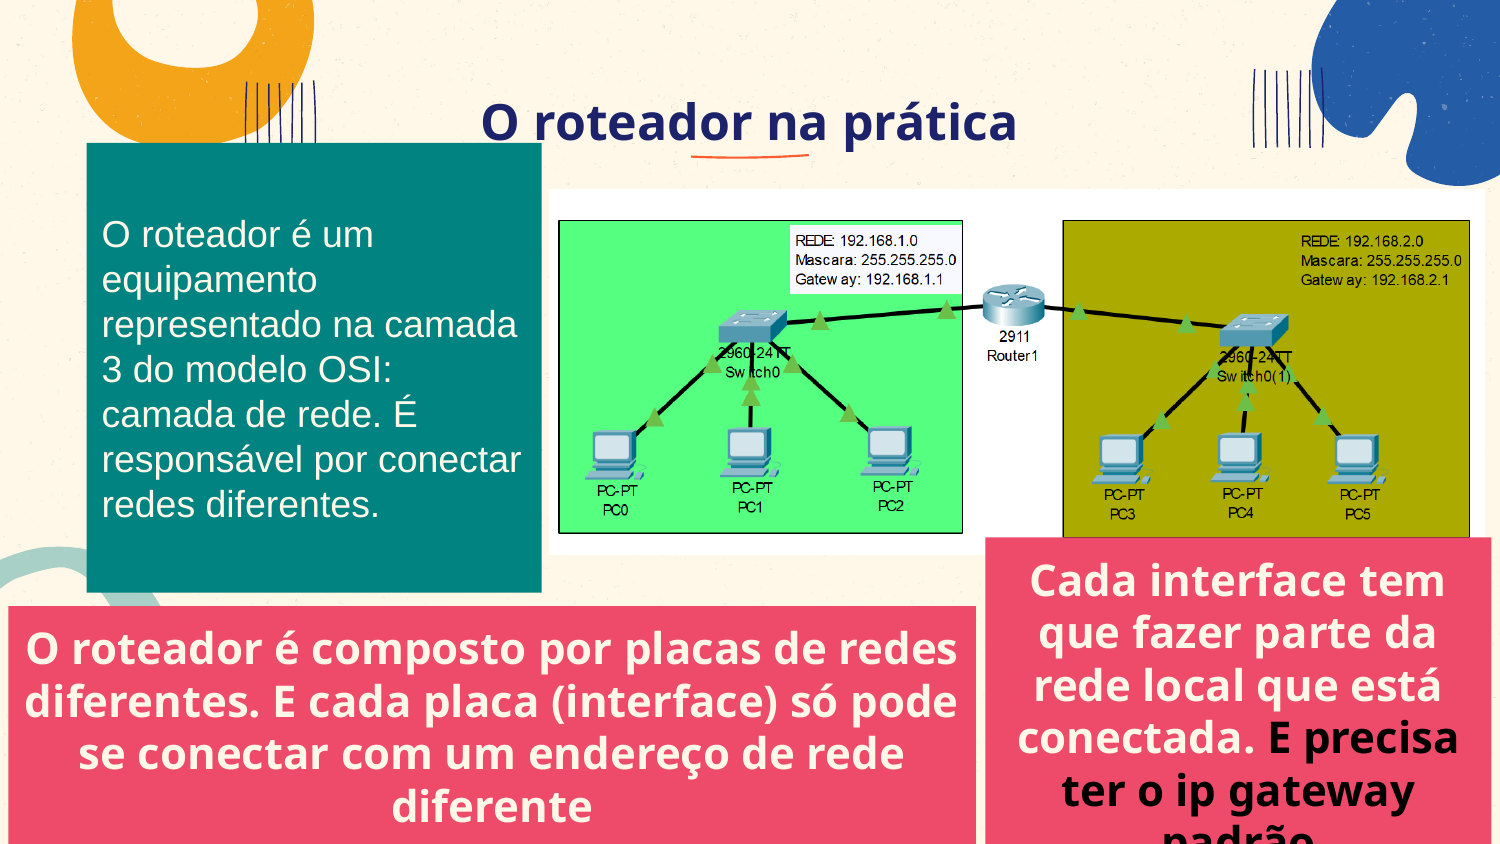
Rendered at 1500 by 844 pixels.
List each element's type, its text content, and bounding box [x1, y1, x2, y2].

text_box [691, 154, 809, 159]
text_box Cada interface tem que fazer parte da rede local que está conectada. E precisa ter o ip gateway padrão [985, 537, 1492, 844]
picture [0, 0, 1500, 844]
text_box O roteador é um equipamento representado na camada 3 do modelo OSI: camada de rede. É responsável por conectar redes diferentes. [86, 142, 542, 593]
title O roteador na prática [290, 82, 1210, 158]
text_box O roteador é composto por placas de redes diferentes. E cada placa (interface) só pode se conectar com um endereço de rede diferente [8, 606, 976, 844]
